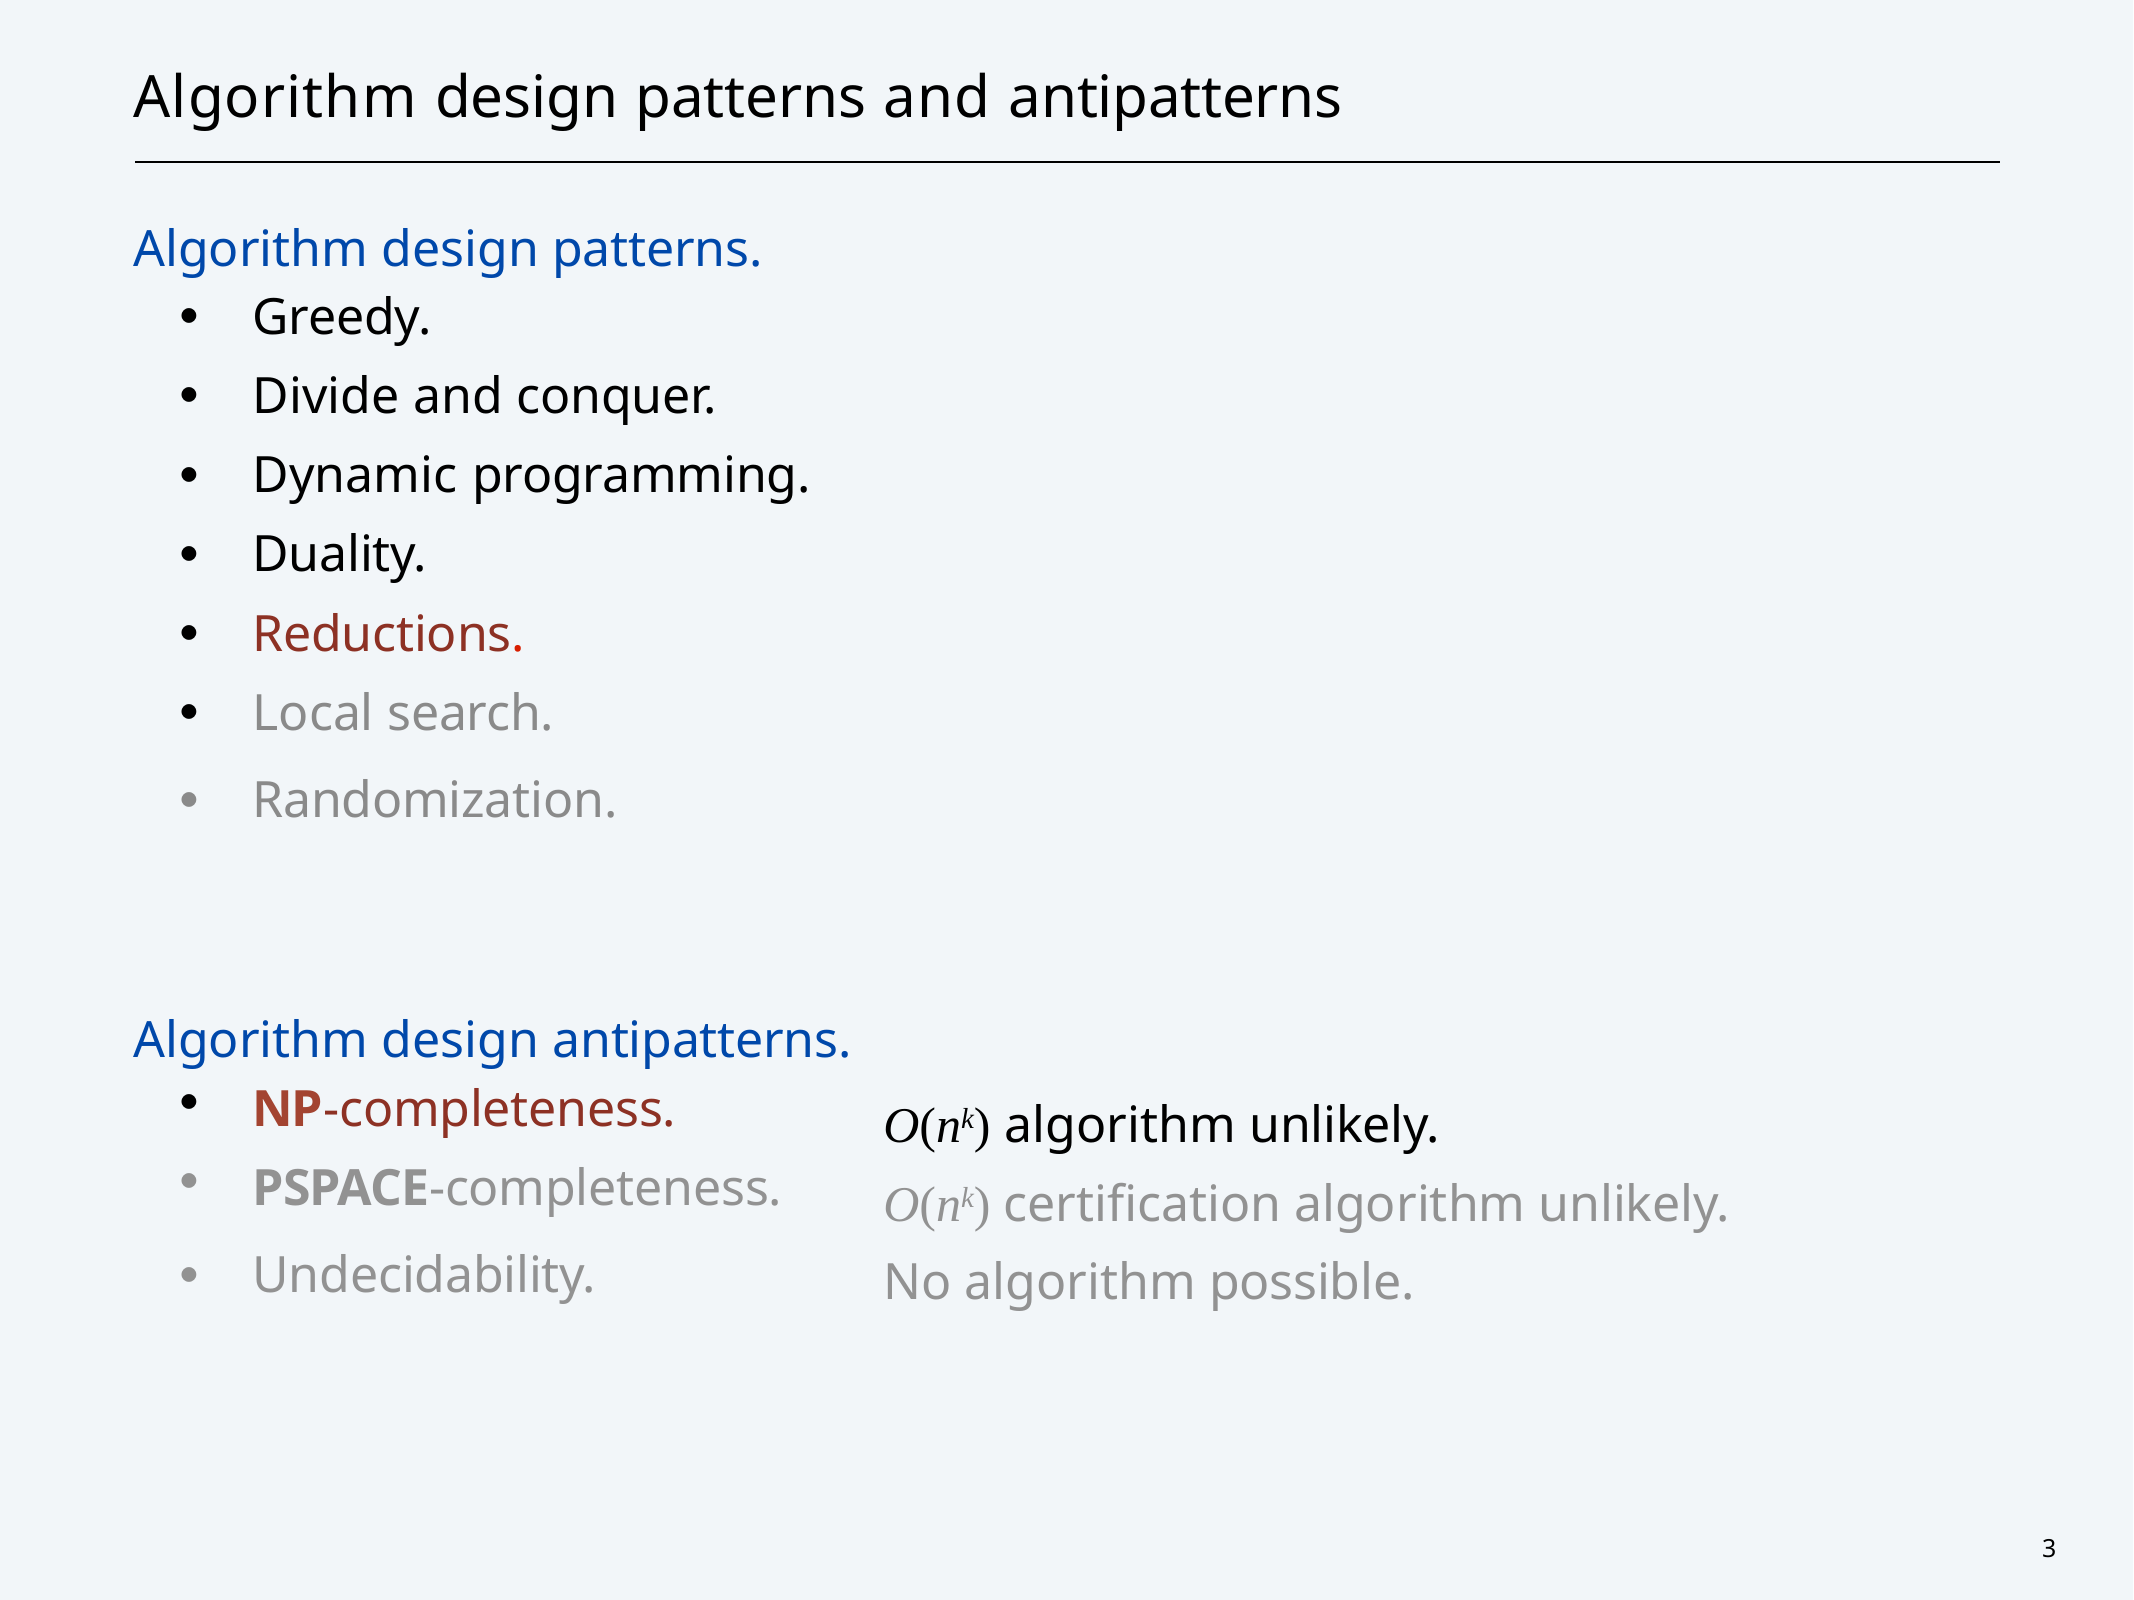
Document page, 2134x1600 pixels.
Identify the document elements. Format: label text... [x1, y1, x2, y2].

text_box O(nk) algorithm unlikely. O(nk) certification algorithm unlikely. No algorithm possible. [877, 1071, 1774, 1310]
text_box Algorithm design patterns. ・Greedy. ・Divide and conquer. ・Dynamic programming. ・Duality. ・Reductions. ・Local search. ・Randomization. [127, 219, 816, 842]
text_box Algorithm design antipatterns. ・NP-completeness. ・PSPACE-completeness. ・Undecidability. [127, 1011, 884, 1317]
slide_number 3 [2027, 1532, 2075, 1600]
title Algorithm design patterns and antipatterns [131, 43, 1712, 327]
